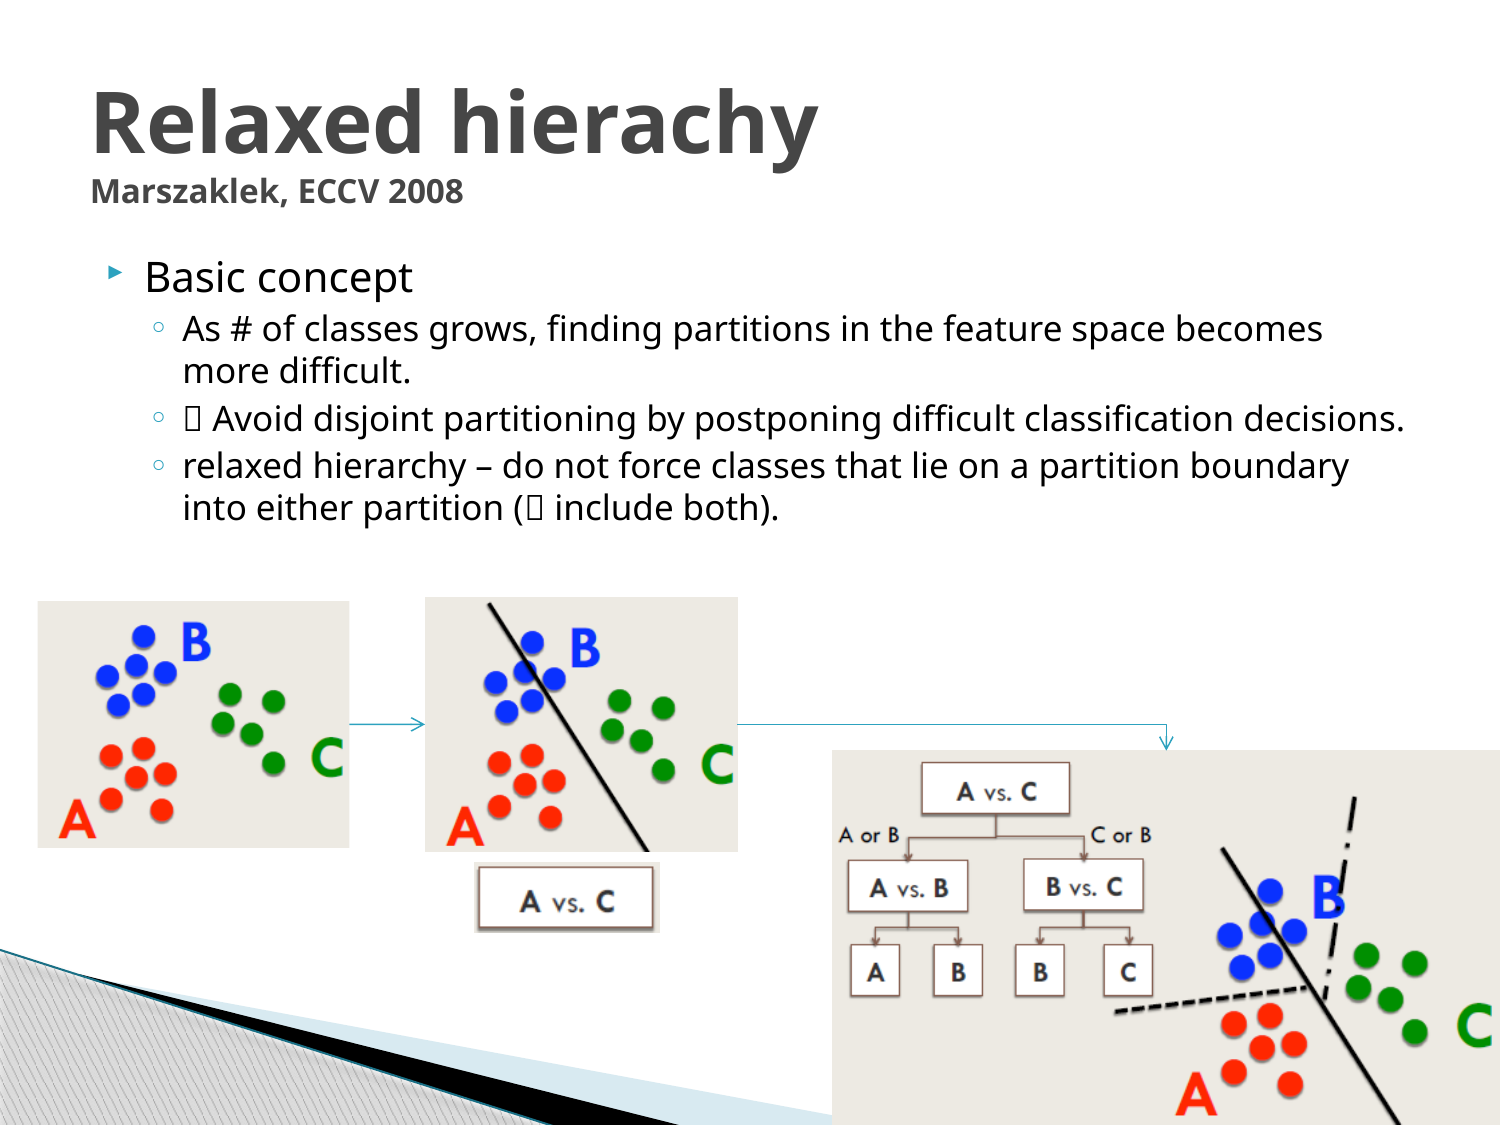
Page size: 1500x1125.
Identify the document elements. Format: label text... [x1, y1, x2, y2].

picture [474, 862, 660, 934]
title Relaxed hierachy Marszaklek, ECCV 2008 [75, 45, 1425, 233]
picture [424, 596, 738, 852]
picture [37, 601, 350, 848]
list Basic concept As # of classes grows, finding partitions in the feature space becomes more difficult.  Avoid disjoint partitioning by postponing difficult classification decisions. relaxed hierarchy – do not force classes that lie on a partition boundary into either partition ( include both). [75, 243, 1425, 575]
picture [832, 750, 1500, 1125]
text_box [737, 724, 1167, 751]
